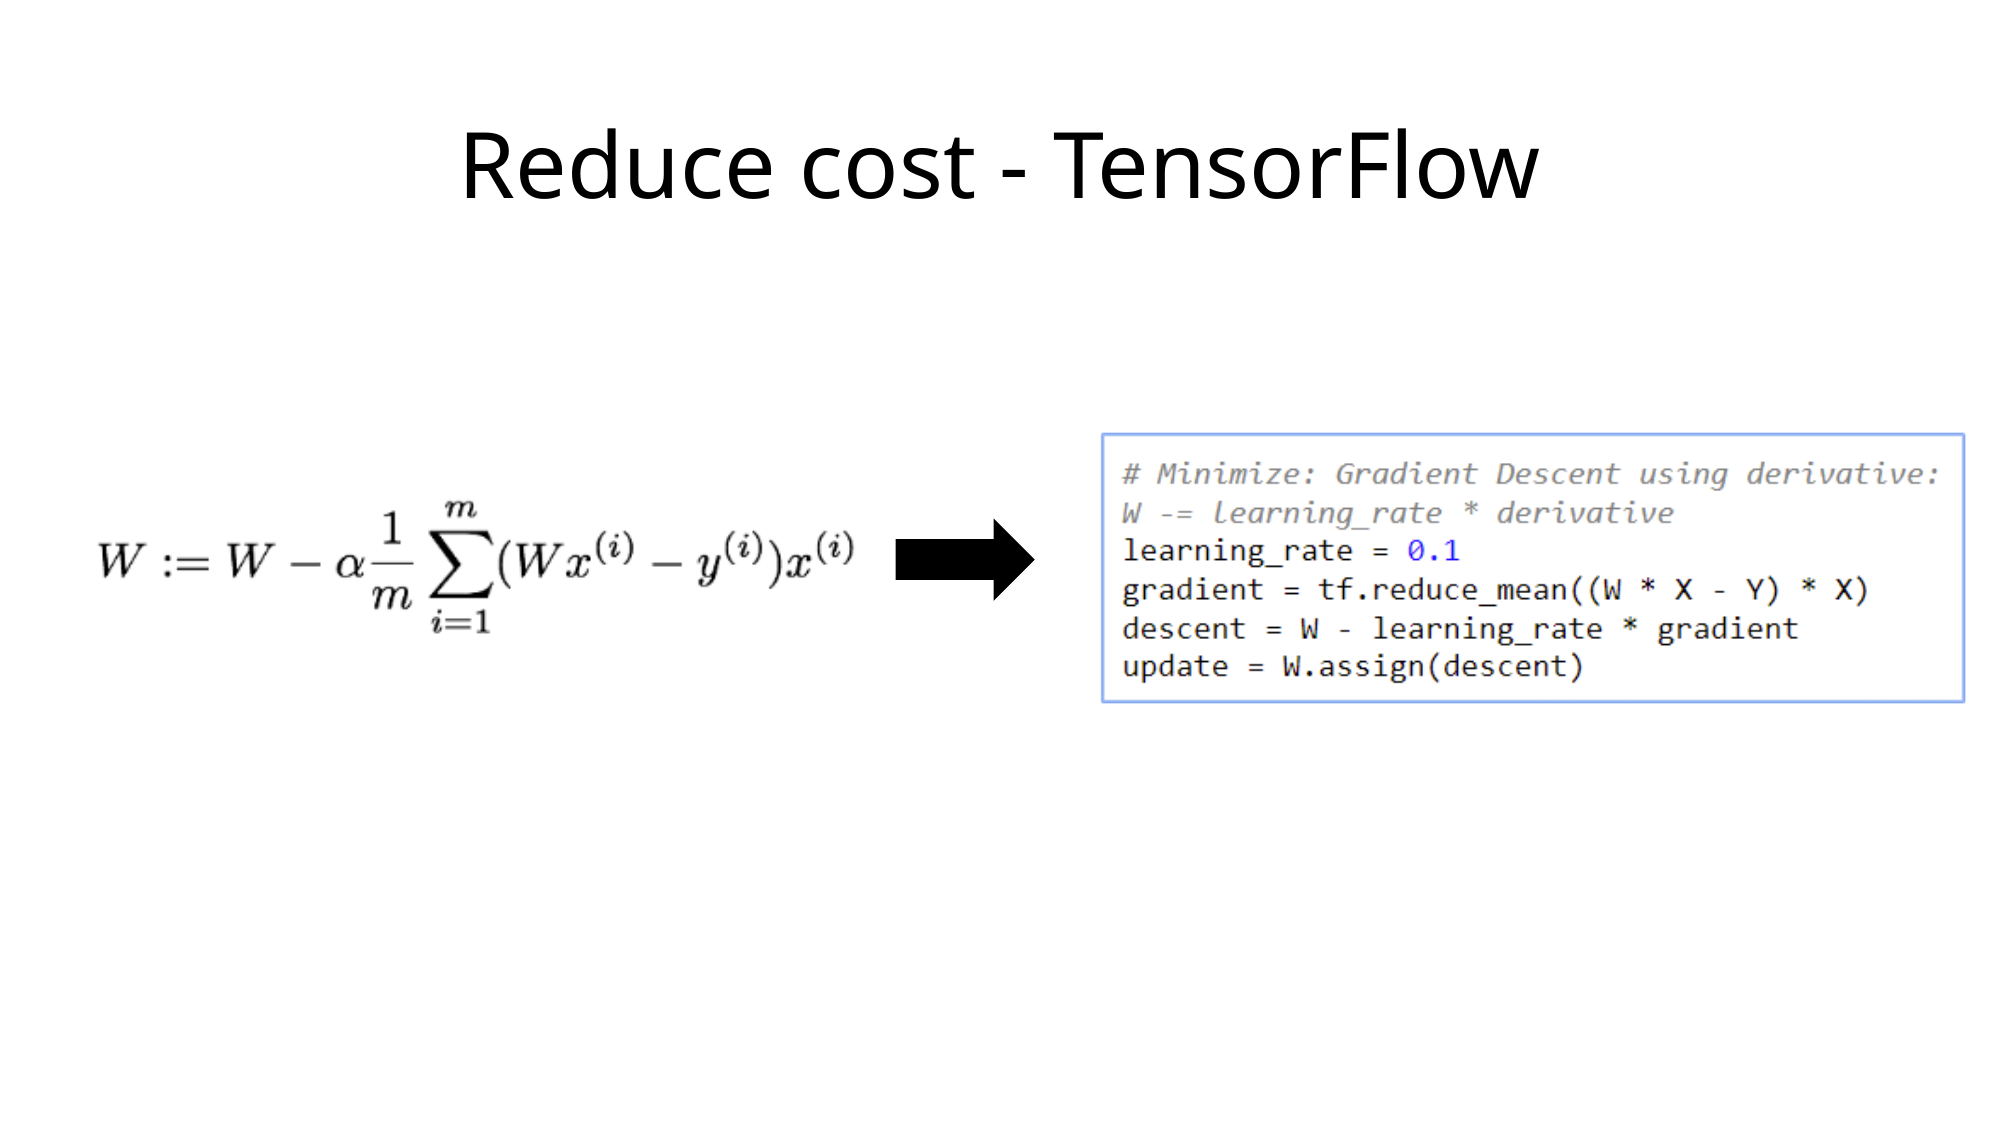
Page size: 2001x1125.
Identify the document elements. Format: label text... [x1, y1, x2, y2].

title Reduce cost - TensorFlow [137, 59, 1863, 278]
picture [52, 466, 897, 661]
picture [1059, 411, 1977, 739]
text_box [897, 518, 1035, 601]
